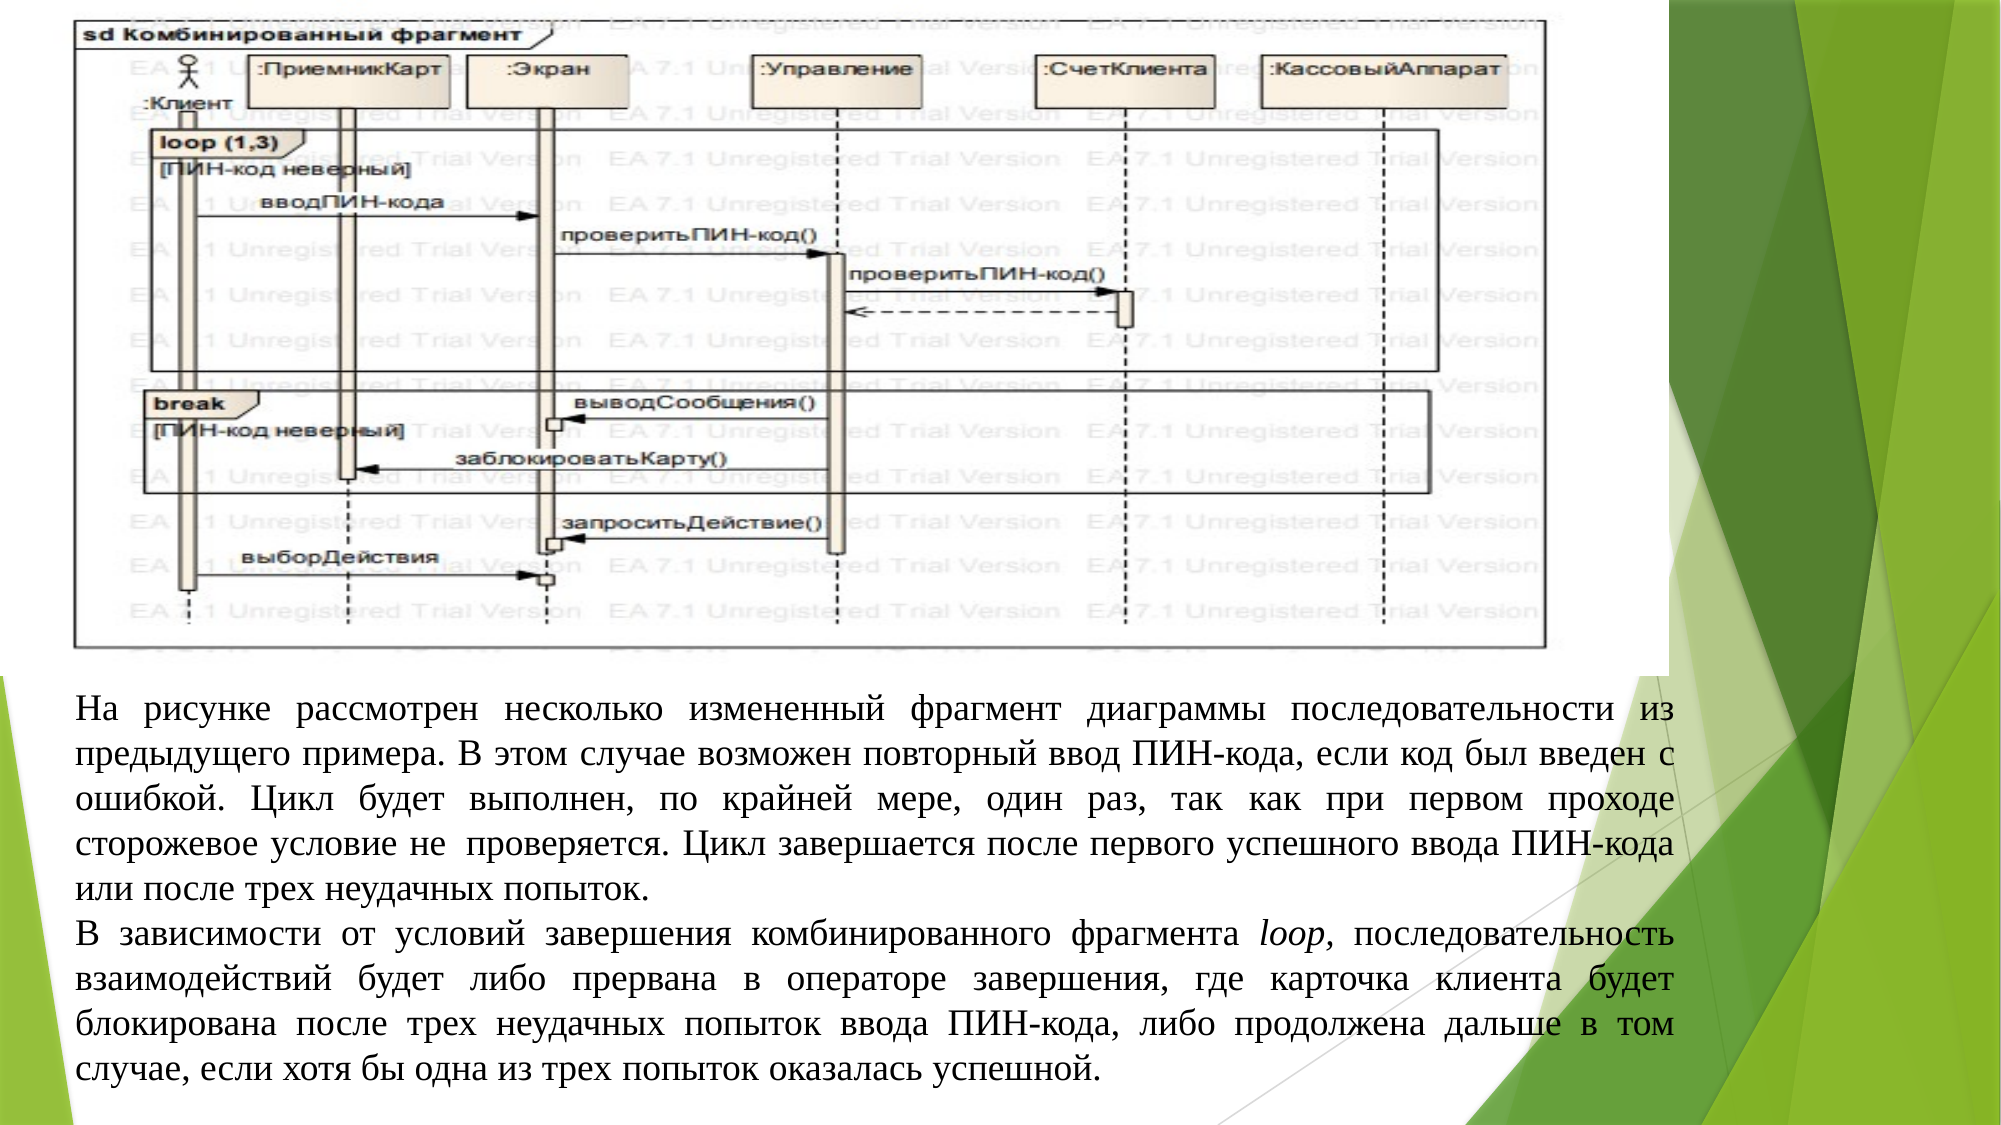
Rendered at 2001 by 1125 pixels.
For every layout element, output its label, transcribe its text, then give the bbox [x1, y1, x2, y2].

picture [0, 0, 1669, 677]
text_box На рисунке рассмотрен несколько измененный фрагмент диаграммы последовательности из предыдущего примера. В этом случае возможен повторный ввод ПИН-кода, если код был введен с ошибкой. Цикл будет выполнен, по крайней мере, один раз, так как при первом проходе сторожевое условие не проверяется. Цикл завершается после первого успешного ввода ПИН-кода или после трех неудачных попыток. В зависимости от условий завершения комбинированного фрагмента loop, последовательность взаимодействий будет либо прервана в операторе завершения, где карточка клиента будет блокирована после трех неудачных попыток ввода ПИН-кода, либо продолжена дальше в том случае, если хотя бы одна из трех попыток оказалась успешной. [37, 675, 1706, 1096]
